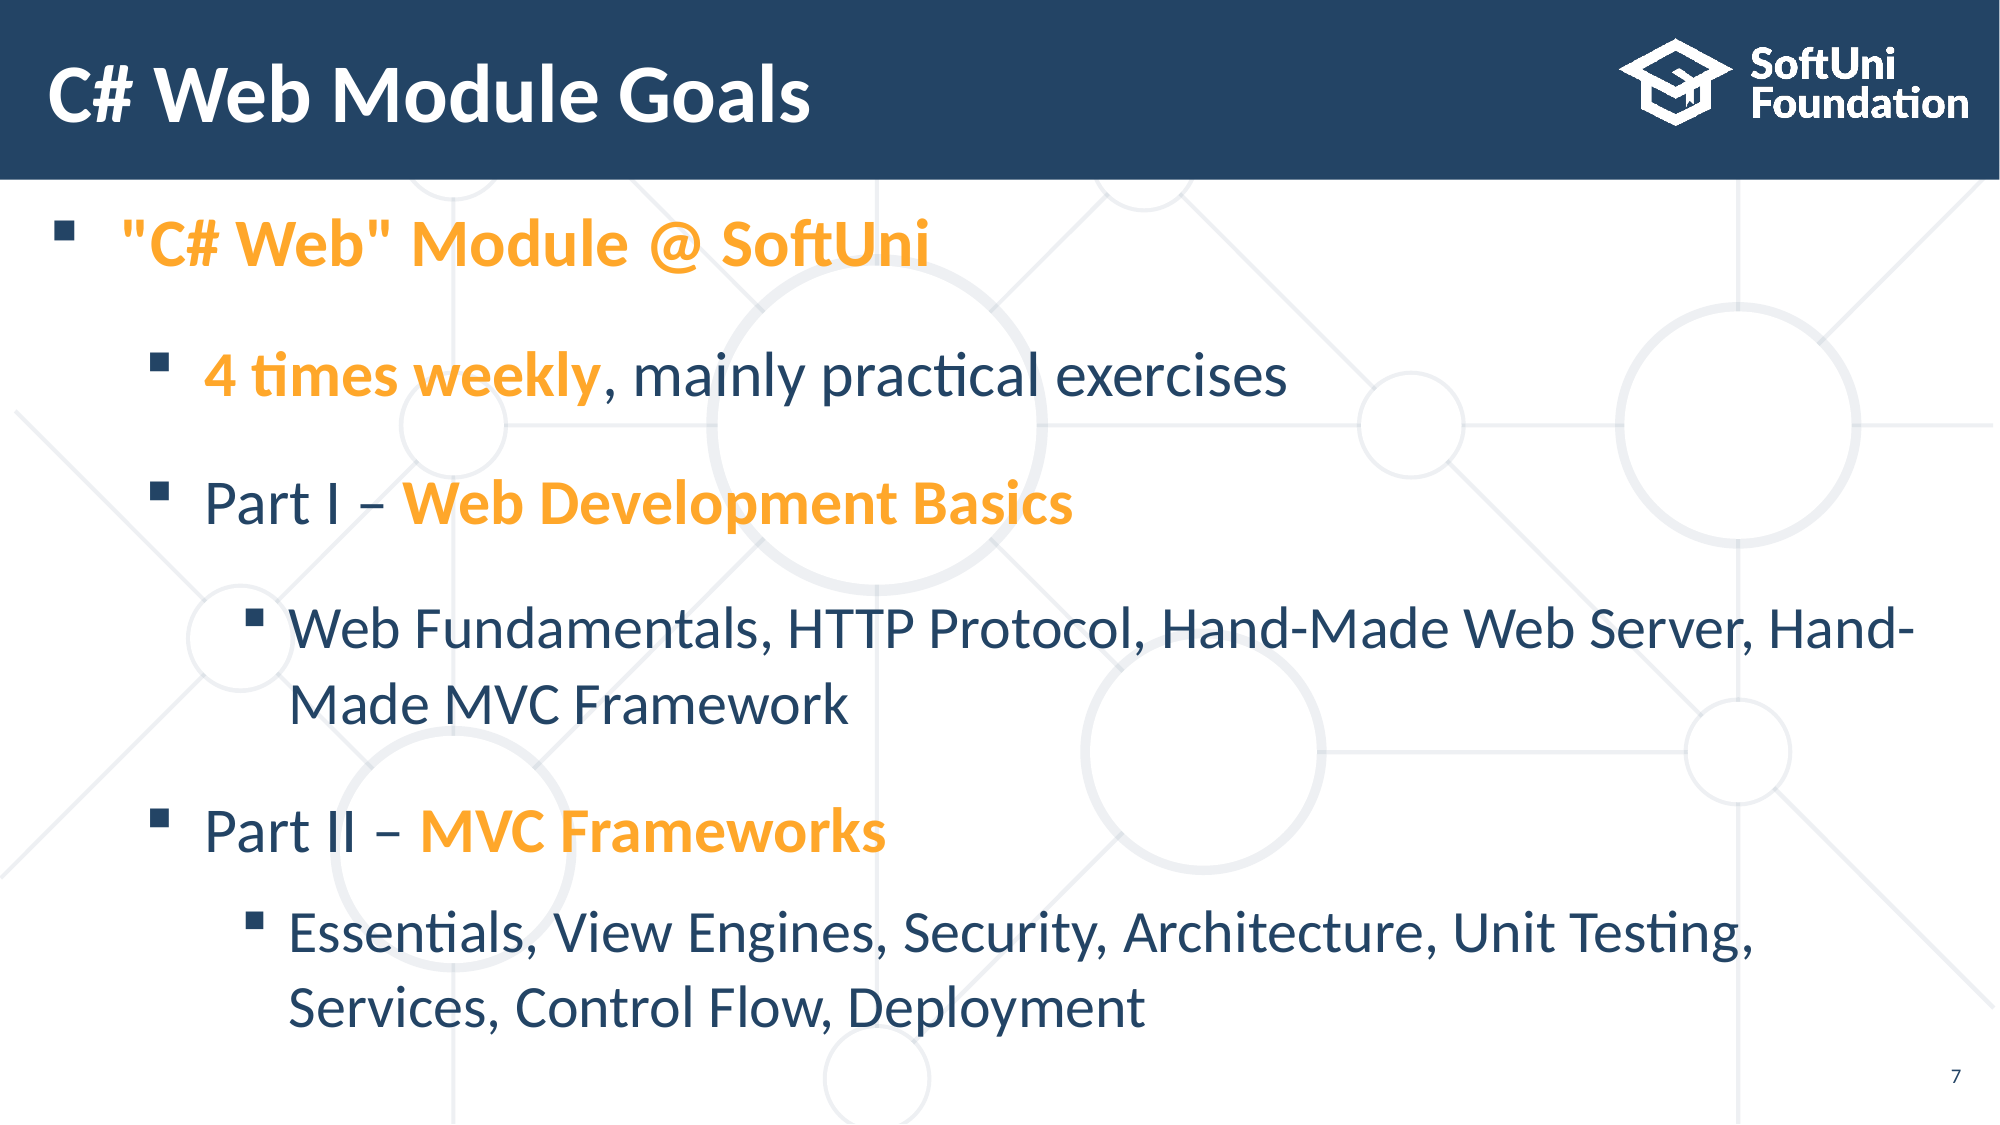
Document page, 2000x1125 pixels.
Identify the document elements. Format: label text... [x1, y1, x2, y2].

title C# Web Module Goals [31, 16, 1591, 162]
slide_number 7 [1896, 1049, 1968, 1101]
picture [1618, 38, 1968, 126]
list "C# Web" Module @ SoftUni 4 times weekly, mainly practical exercises Part I – Web Development Basics Web Fundamentals, HTTP Protocol, Hand-Made Web Server, Hand-Made MVC Framework Part II – MVC Frameworks Essentials, View Engines, Security, Architecture, Unit Testing, Services, Control Flow, Deployment [31, 188, 1968, 1050]
